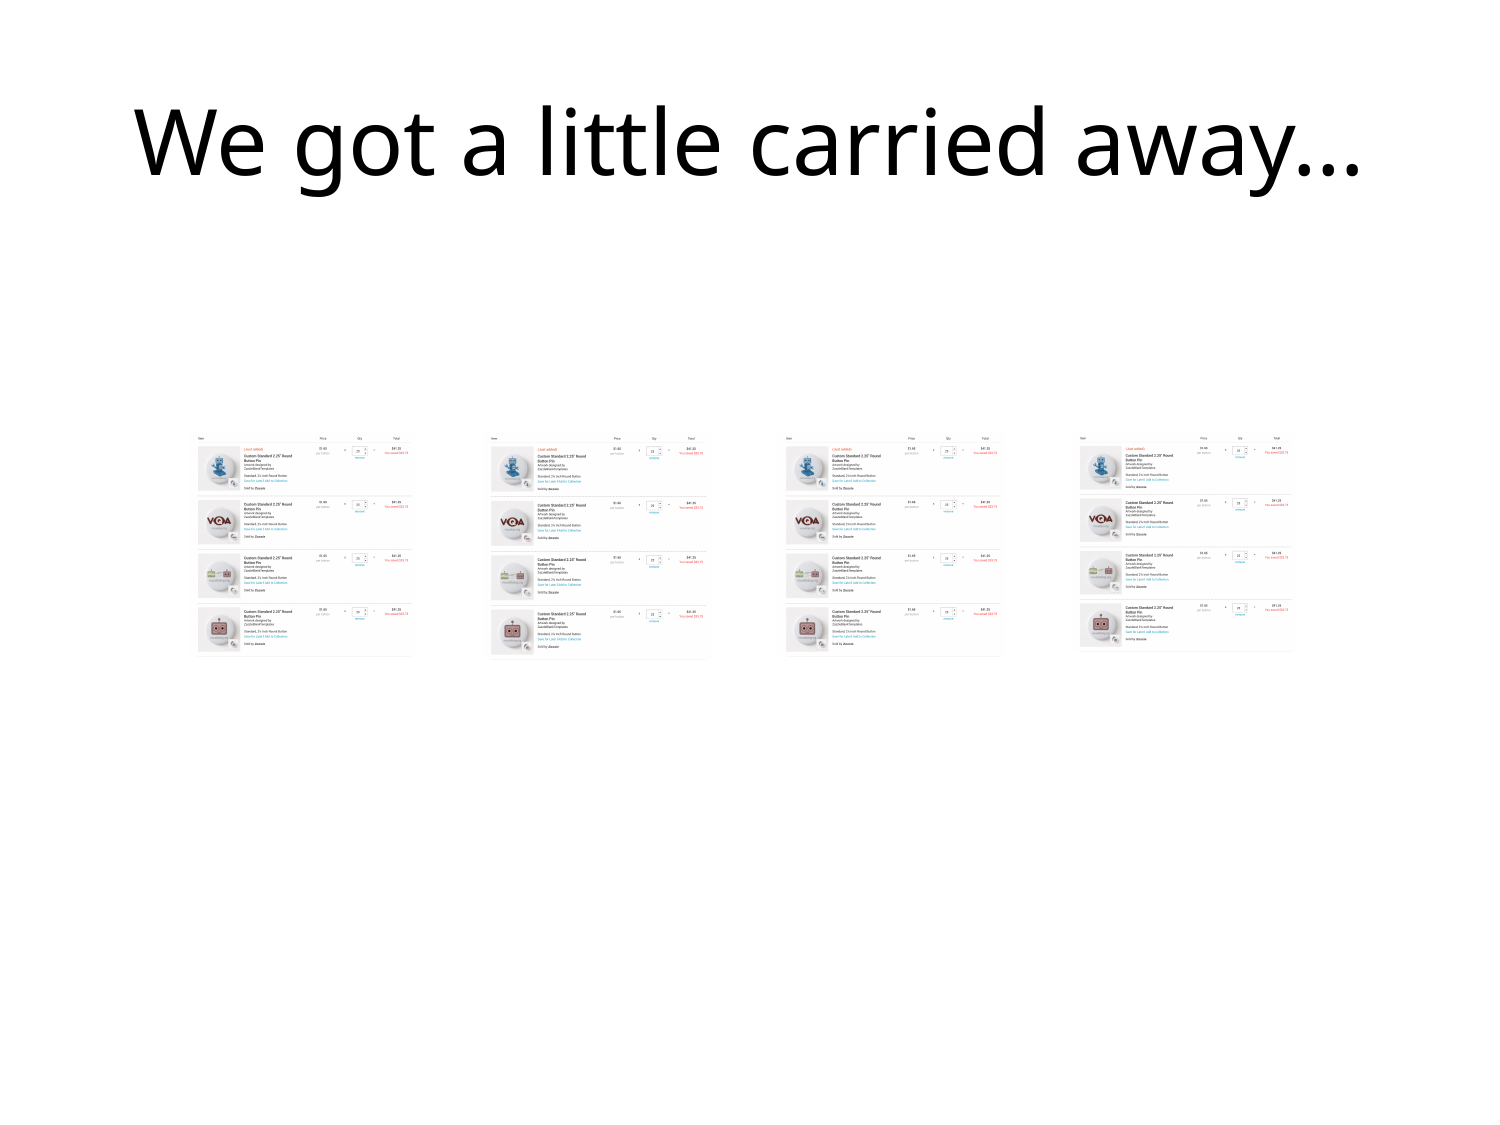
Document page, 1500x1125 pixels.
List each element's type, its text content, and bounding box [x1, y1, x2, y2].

title We got a little carried away… [75, 45, 1425, 233]
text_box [188, 432, 1297, 661]
